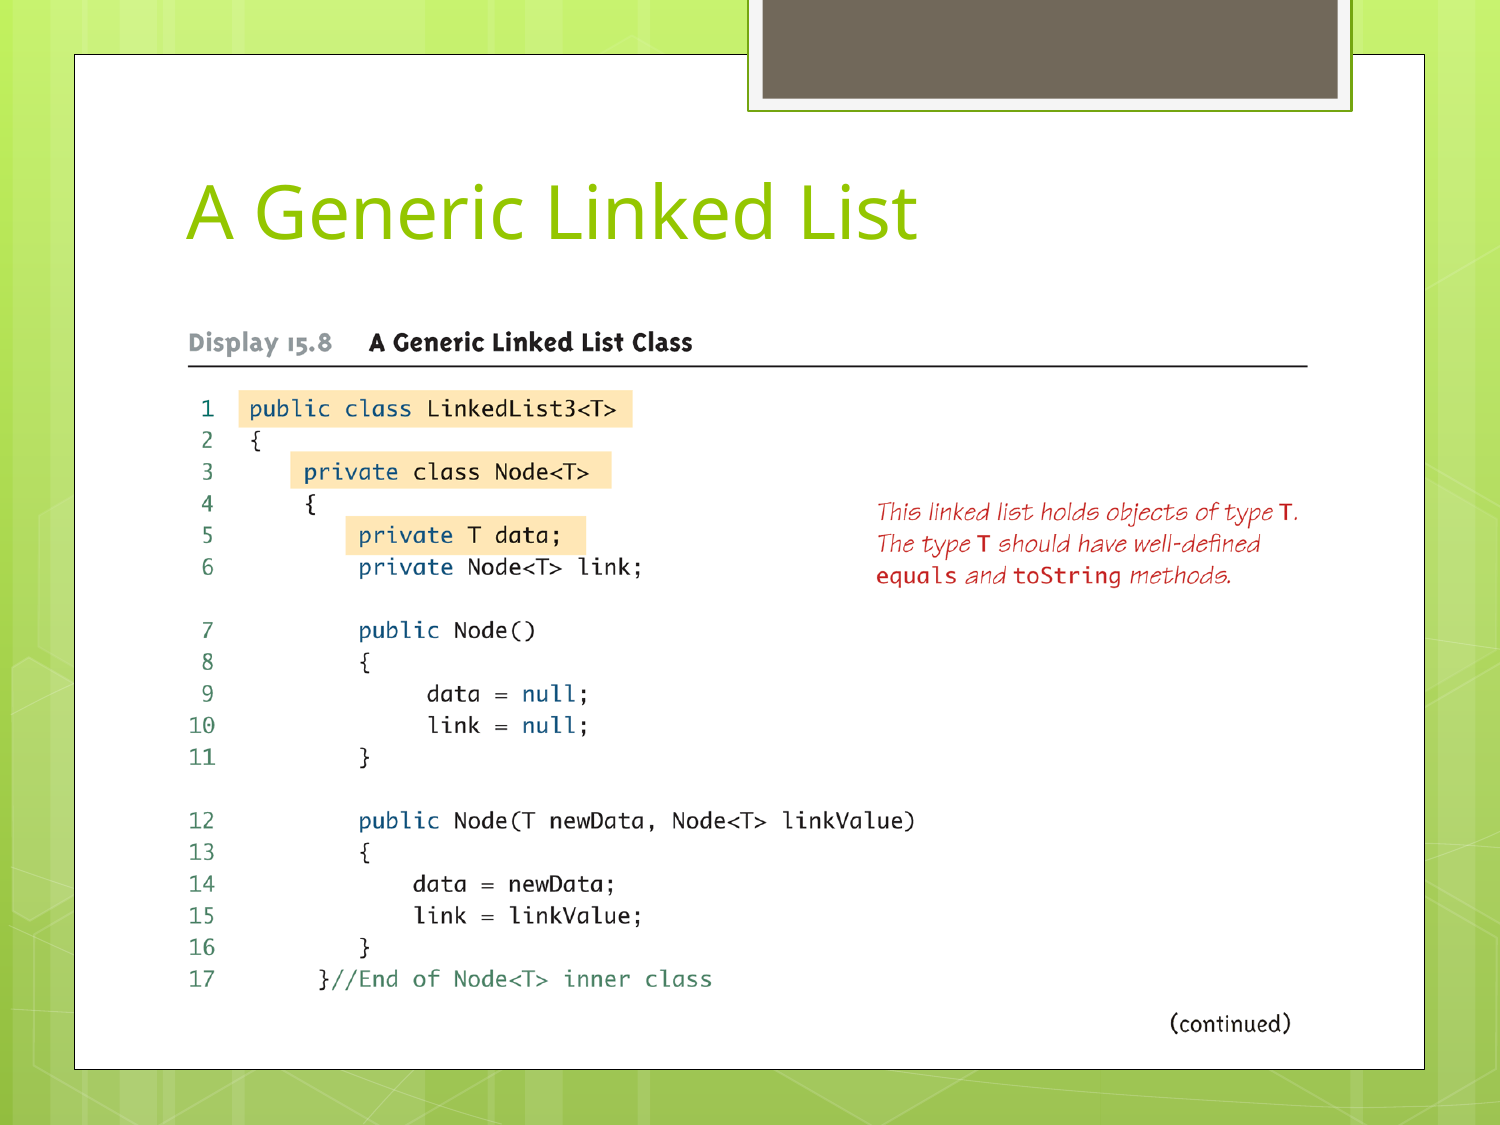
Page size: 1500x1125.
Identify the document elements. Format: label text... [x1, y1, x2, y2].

picture [159, 313, 1336, 1037]
title A Generic Linked List [171, 75, 1324, 263]
